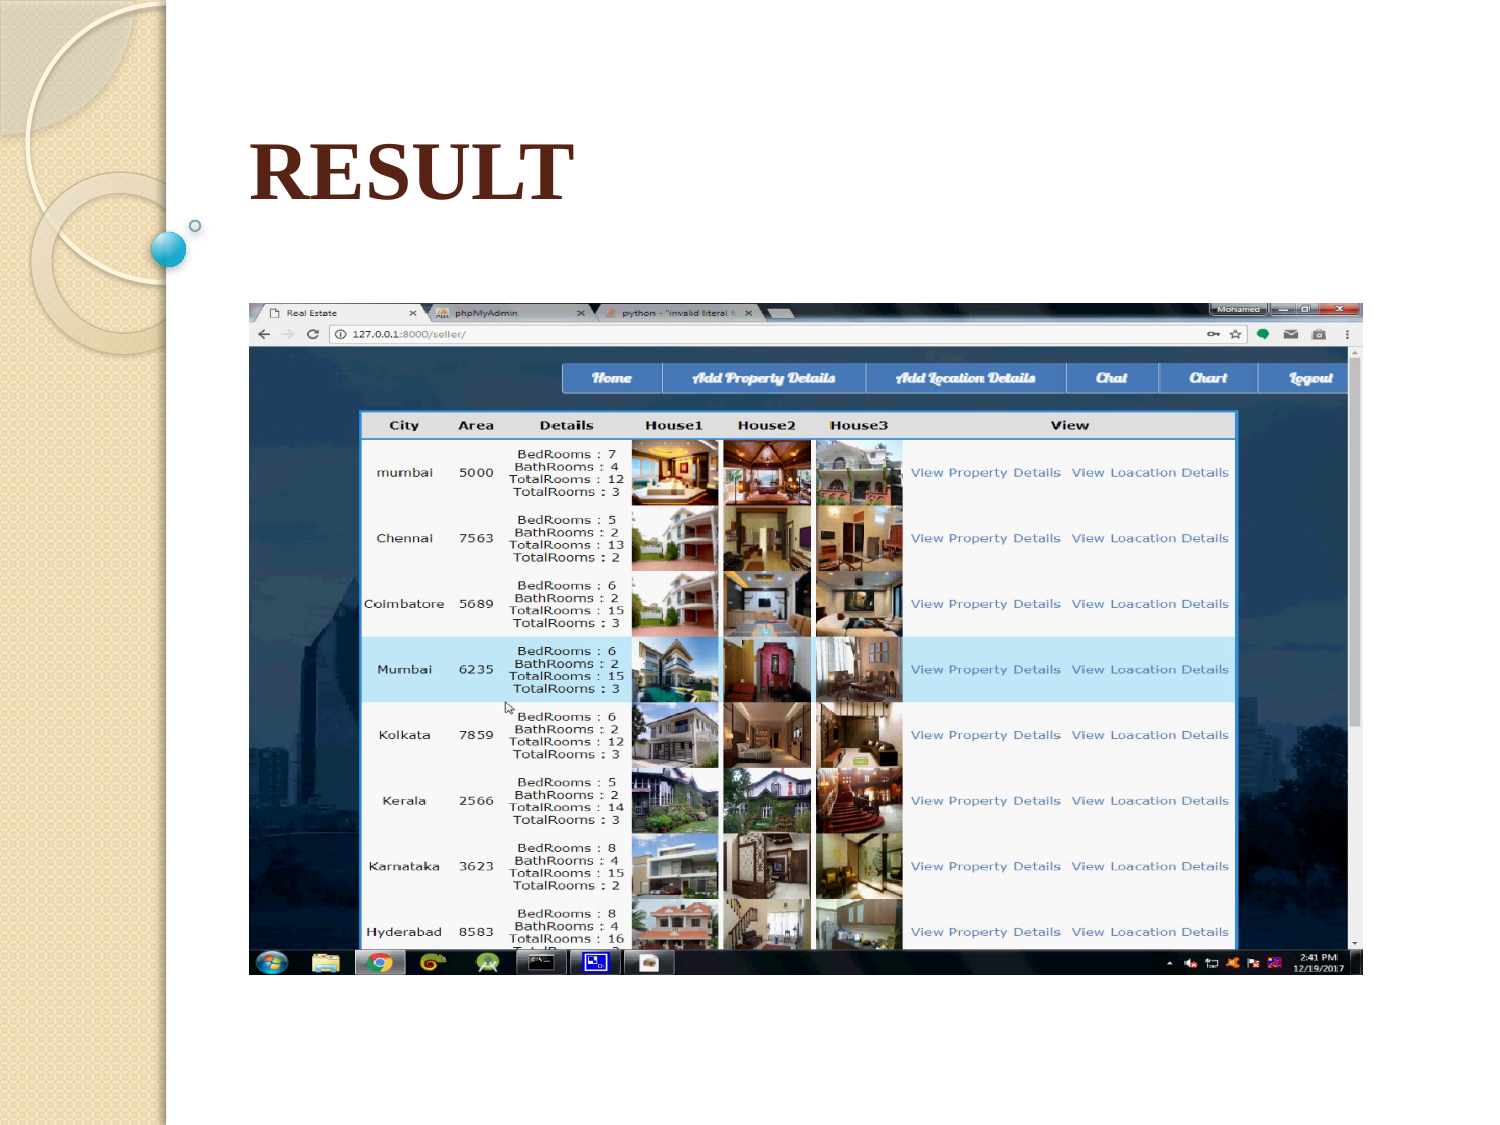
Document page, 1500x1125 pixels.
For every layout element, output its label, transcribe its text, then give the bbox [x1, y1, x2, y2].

picture [249, 303, 1363, 976]
title RESULT [234, 59, 1450, 225]
